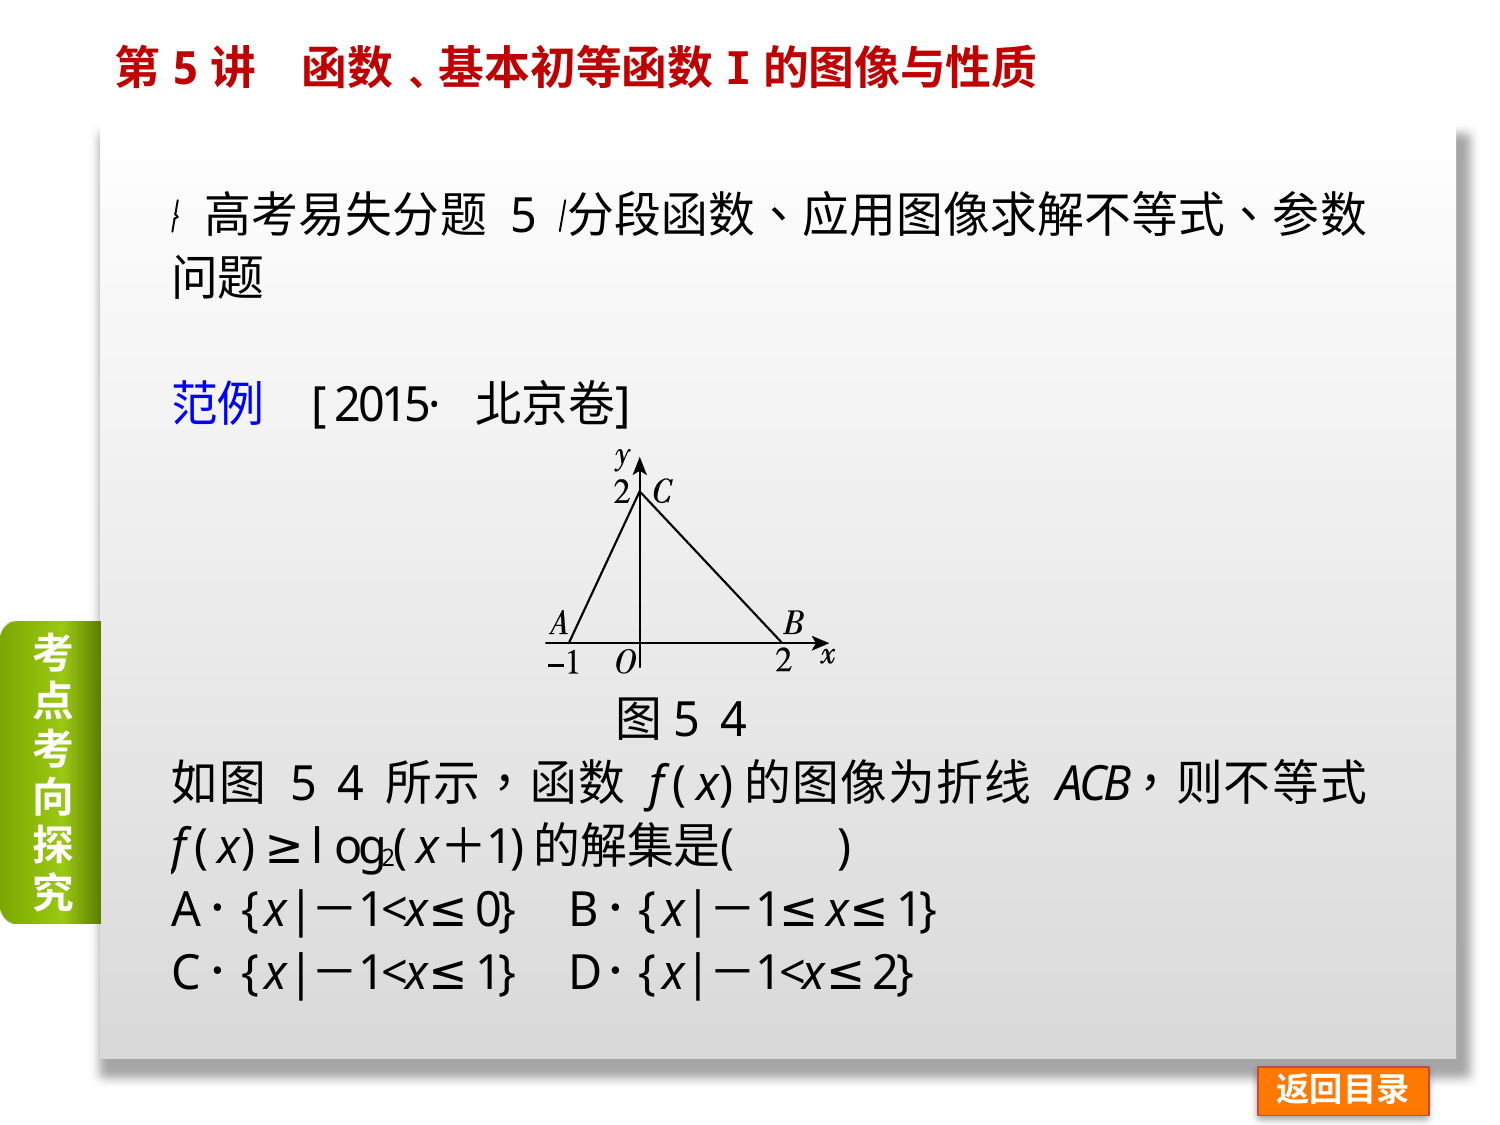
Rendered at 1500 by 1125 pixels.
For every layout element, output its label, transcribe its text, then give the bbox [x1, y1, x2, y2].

text_box 返回目录 [1372, 1066, 1430, 1116]
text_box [170, 183, 1368, 1125]
picture [0, 621, 101, 924]
text_box 第5讲 函数﹑基本初等函数I的图像与性质 [100, 27, 1199, 106]
